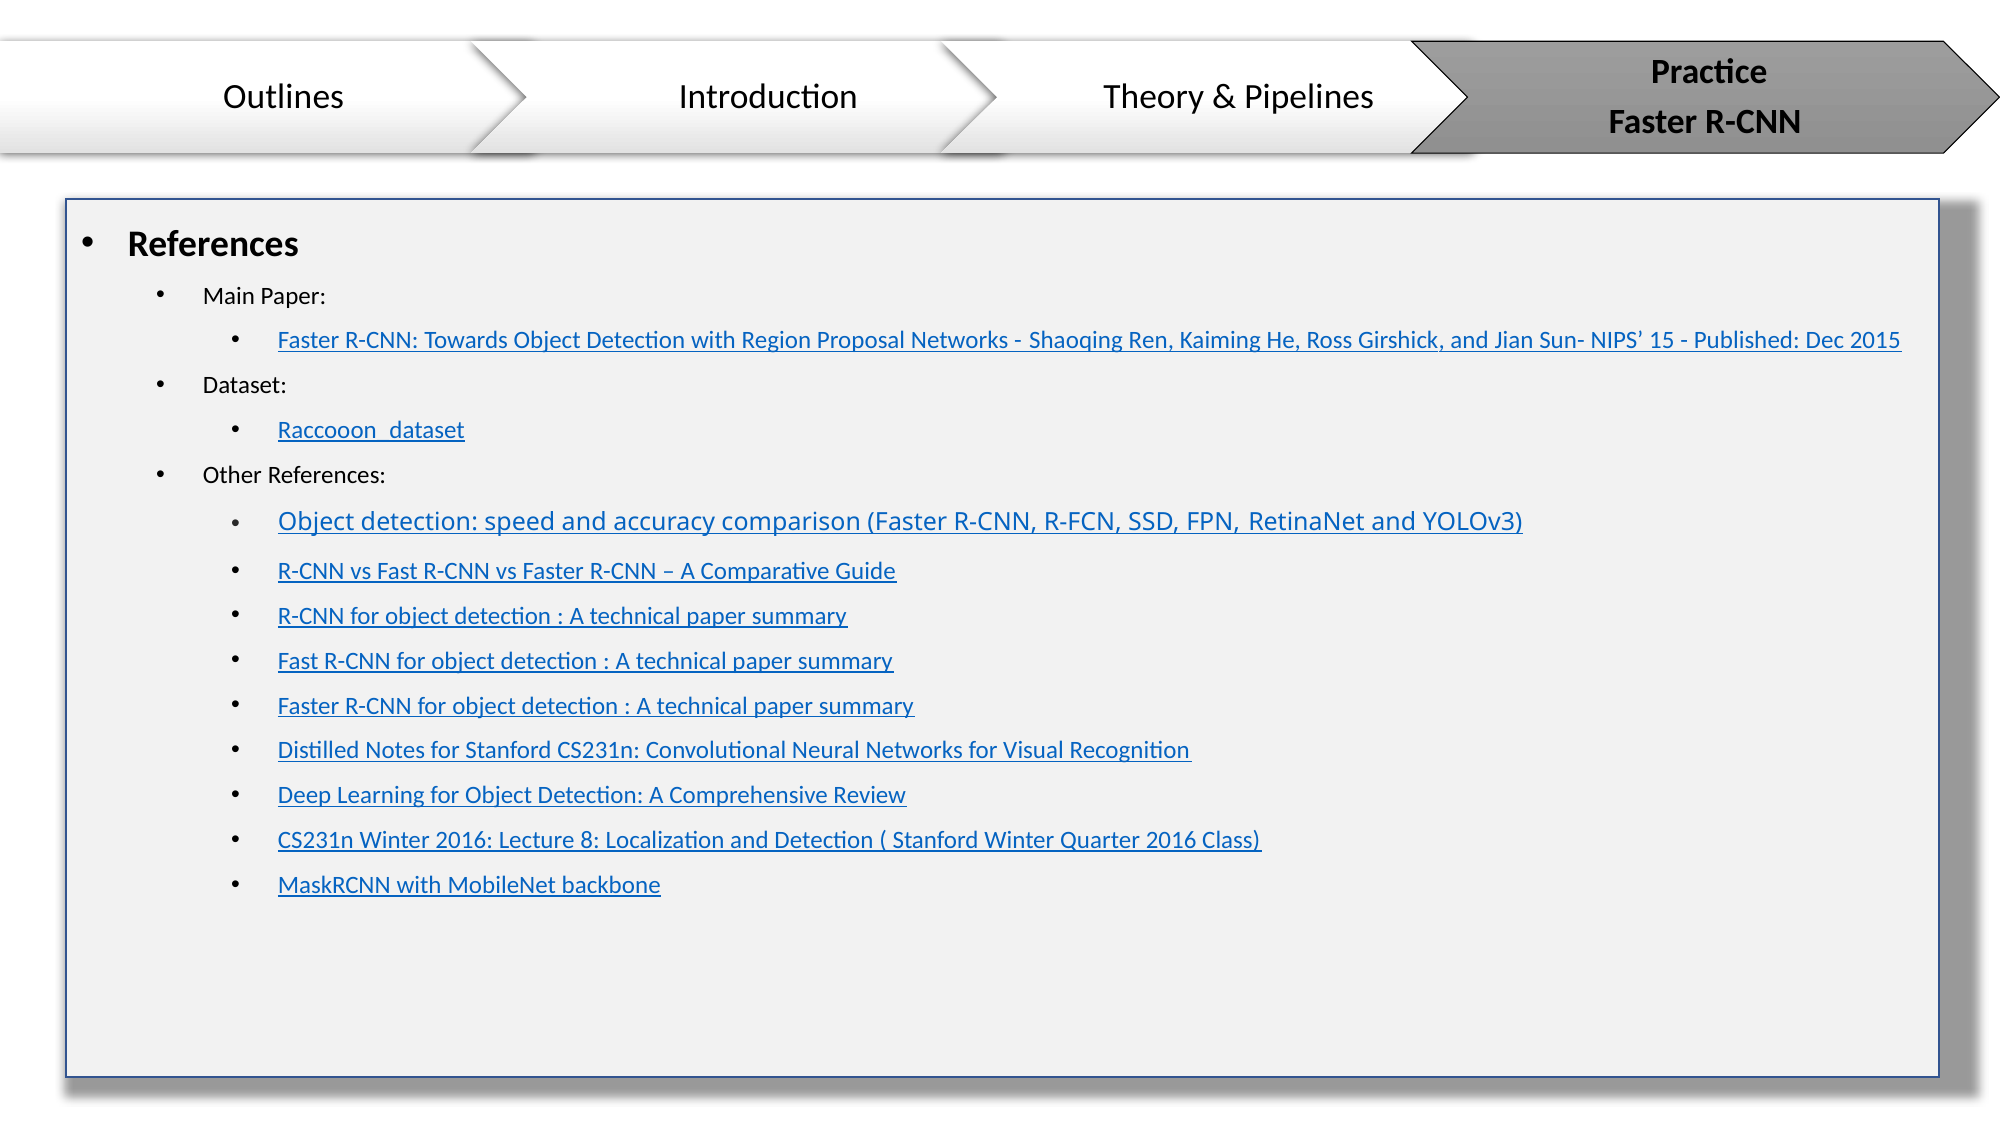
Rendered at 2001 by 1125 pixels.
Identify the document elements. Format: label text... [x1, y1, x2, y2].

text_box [0, 41, 2000, 154]
text_box References Main Paper: Faster R-CNN: Towards Object Detection with Region Proposal Networks - Shaoqing Ren, Kaiming He, Ross Girshick, and Jian Sun- NIPS’ 15 - Published: Dec 2015 Dataset: Raccooon_dataset Other References: Object detection: speed and accuracy comparison (Faster R-CNN, R-FCN, SSD, FPN, RetinaNet and YOLOv3) R-CNN vs Fast R-CNN vs Faster R-CNN – A Comparative Guide R-CNN for object detection : A technical paper summary Fast R-CNN for object detection : A technical paper summary Faster R-CNN for object detection : A technical paper summary Distilled Notes for Stanford CS231n: Convolutional Neural Networks for Visual Recognition Deep Learning for Object Detection: A Comprehensive Review CS231n Winter 2016: Lecture 8: Localization and Detection ( Stanford Winter Quarter 2016 Class) MaskRCNN with MobileNet backbone [66, 189, 1939, 974]
text_box [65, 198, 1940, 1078]
